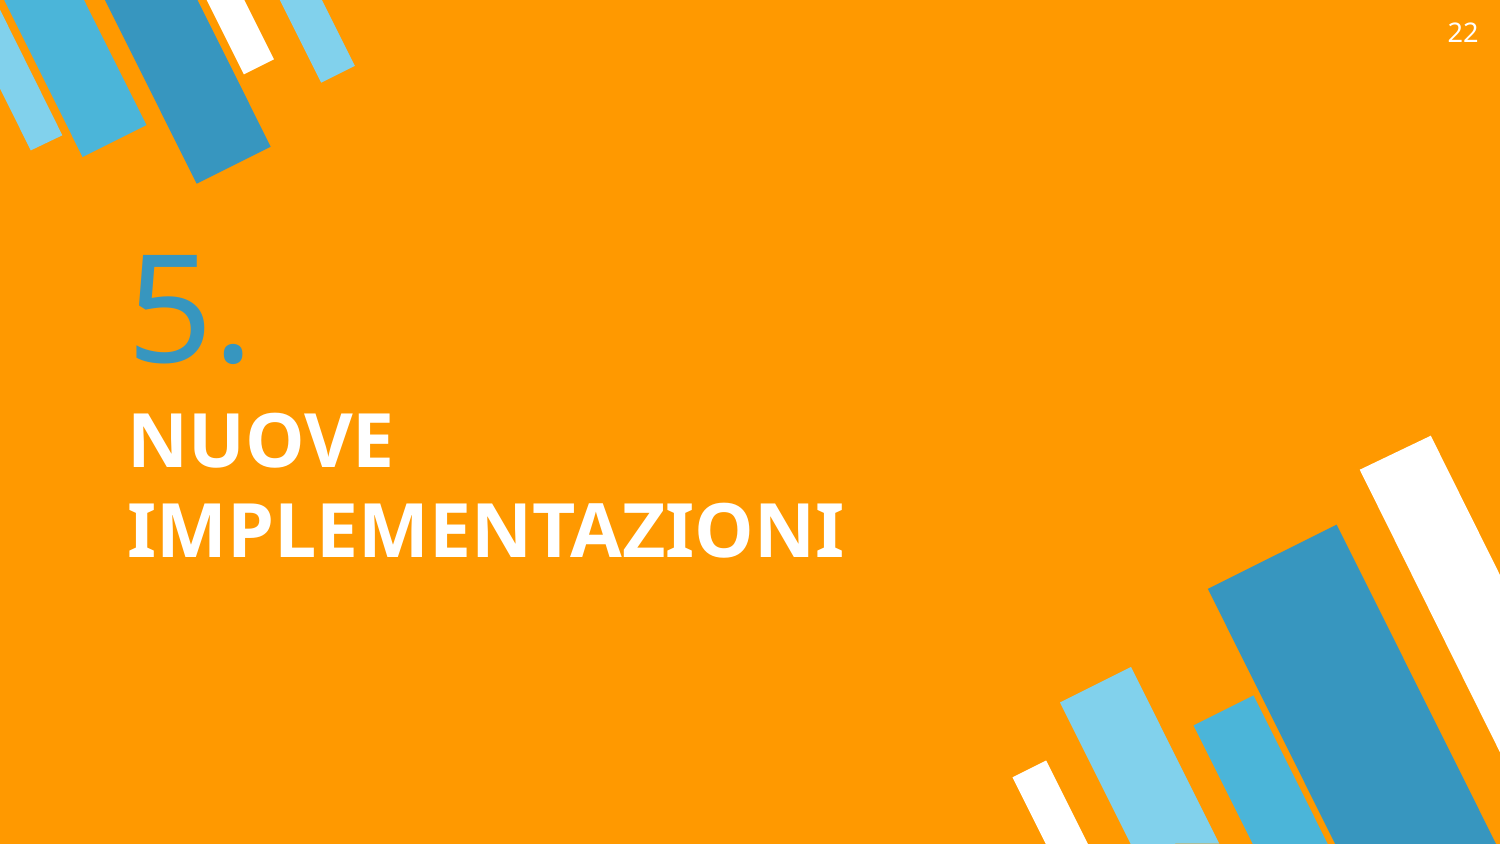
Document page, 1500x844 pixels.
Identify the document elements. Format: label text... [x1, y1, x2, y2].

title 5. NUOVE IMPLEMENTAZIONI [112, 397, 1021, 588]
slide_number 22 [1403, 0, 1494, 65]
